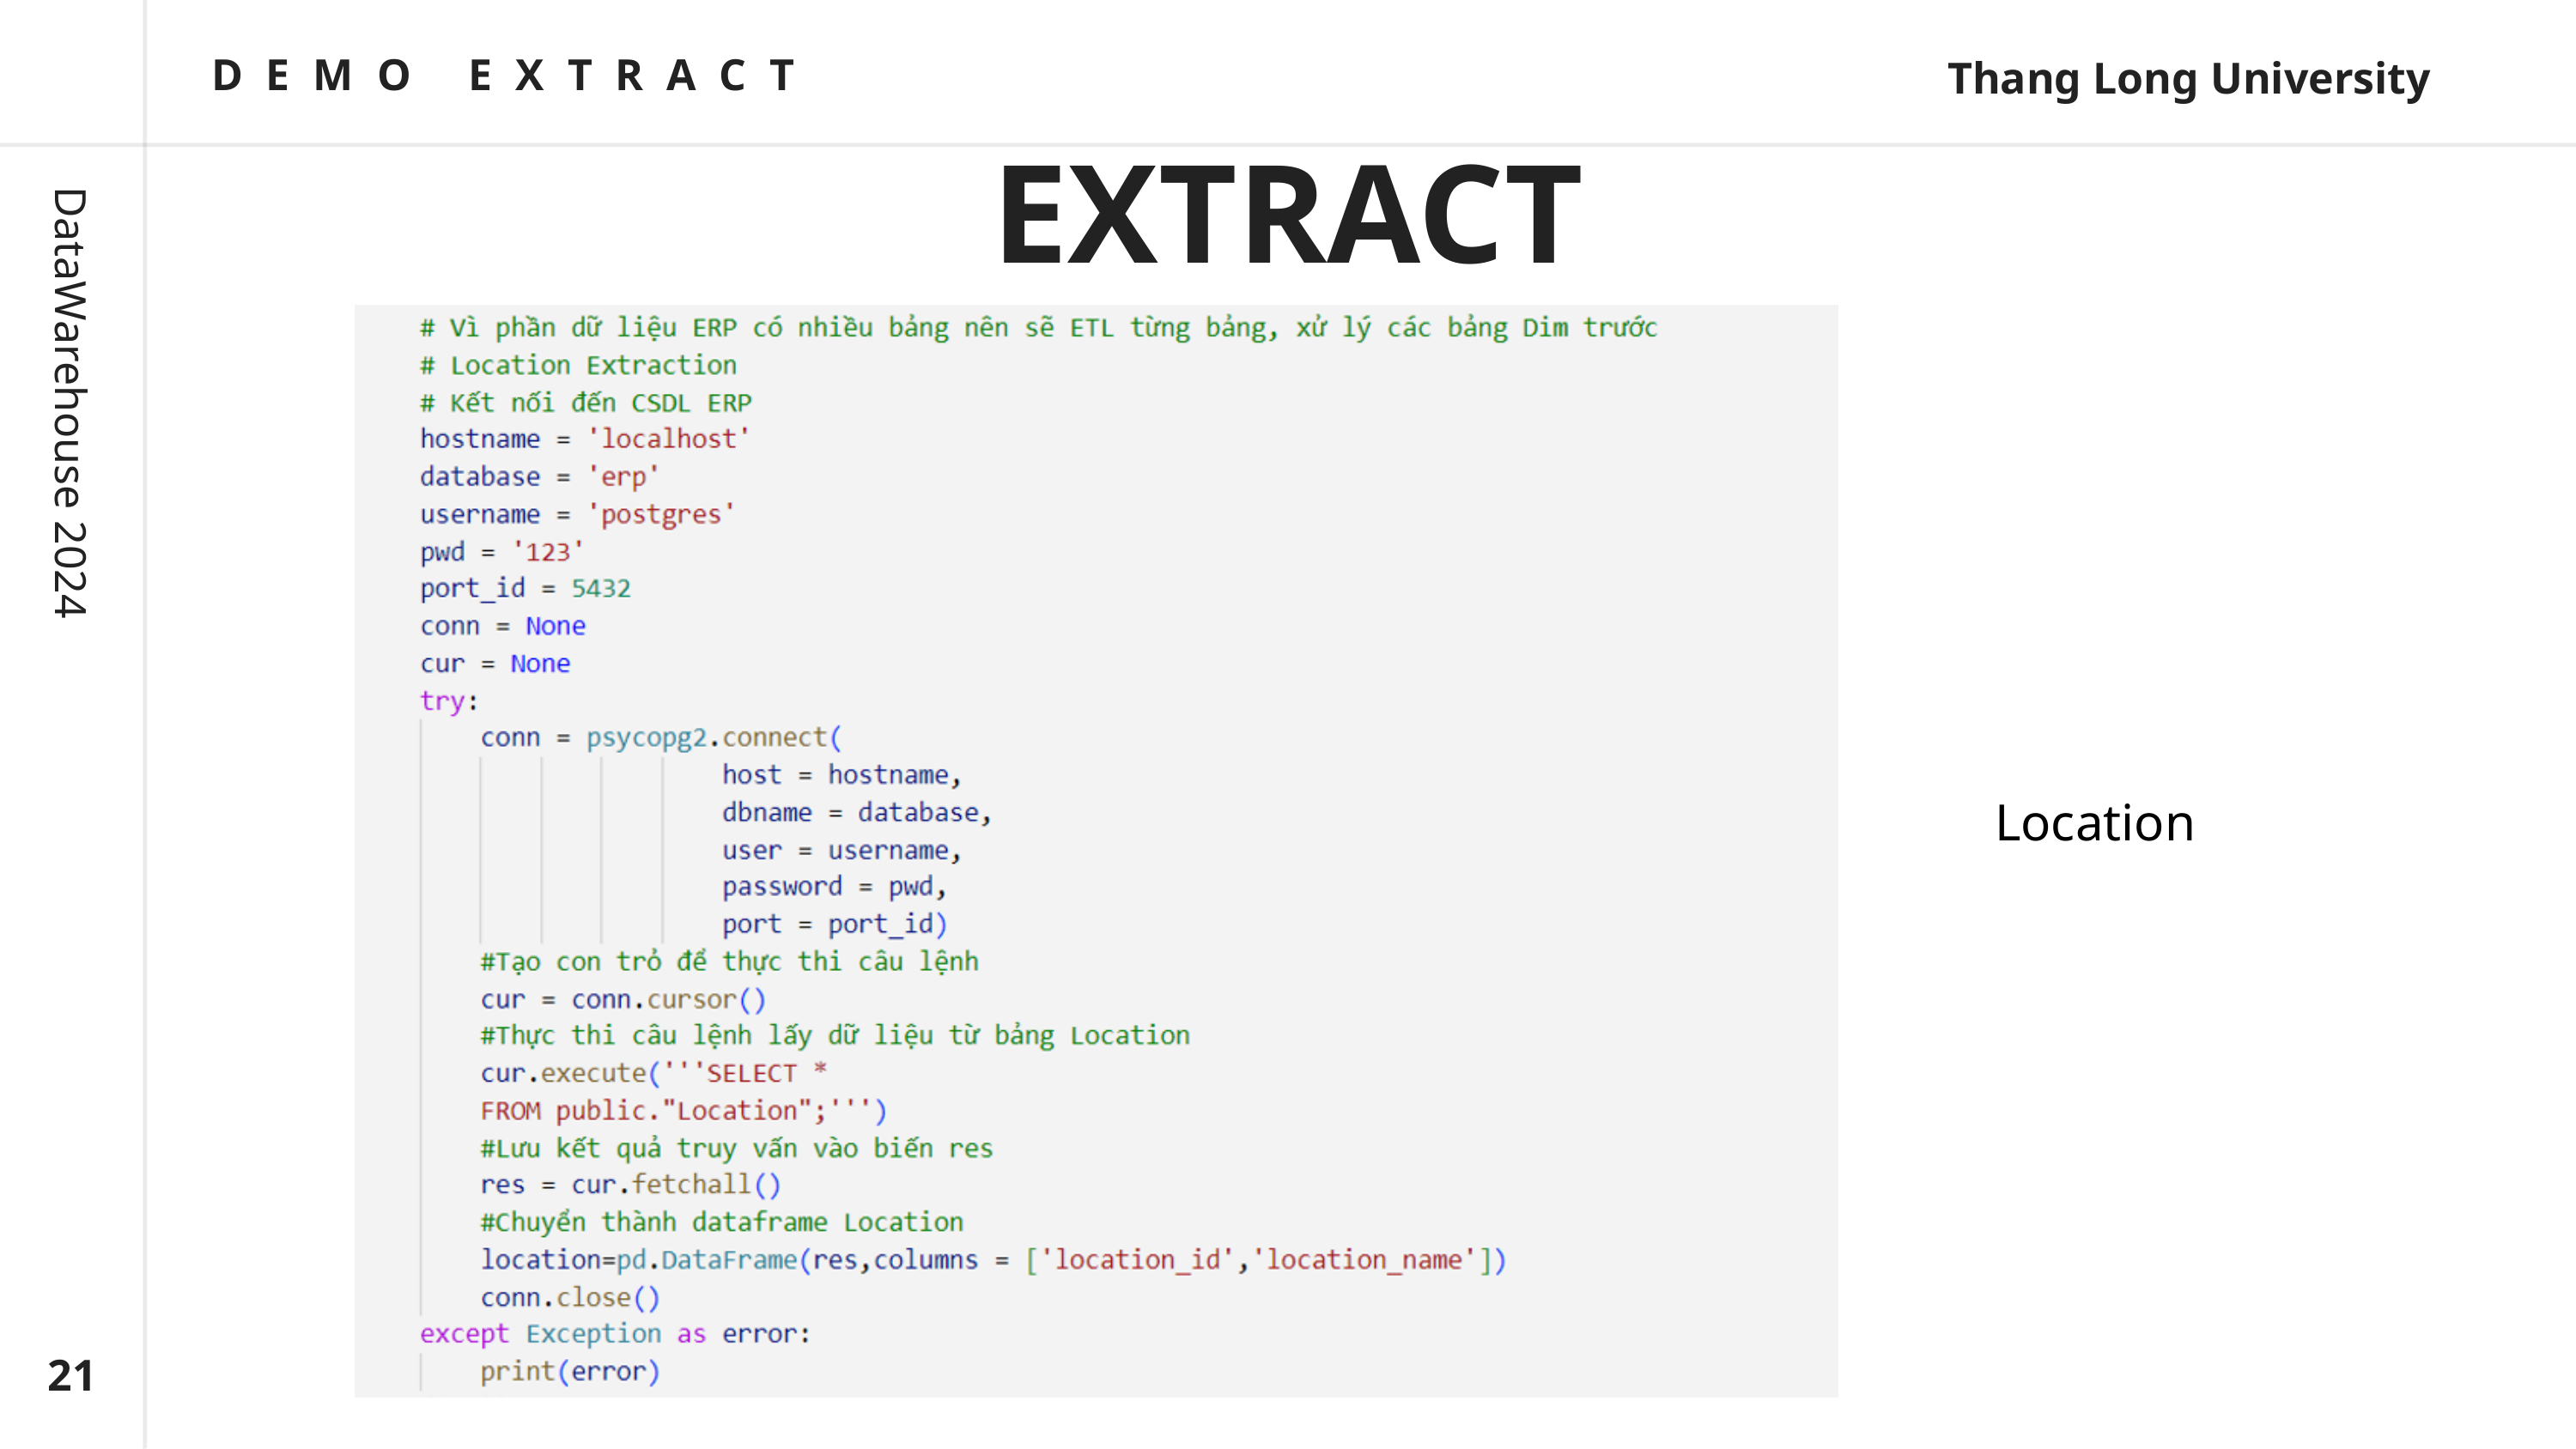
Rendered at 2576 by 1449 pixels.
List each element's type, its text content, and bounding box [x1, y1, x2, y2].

text_box [355, 305, 1838, 1399]
text_box Location [1995, 780, 2259, 852]
text_box EXTRACT [317, 154, 2259, 291]
text_box DataWarehouse 2024 [46, 186, 107, 652]
text_box DEMO EXTRACT [211, 39, 1097, 100]
text_box Thang Long University [1843, 42, 2432, 102]
text_box 21 [35, 1339, 109, 1400]
